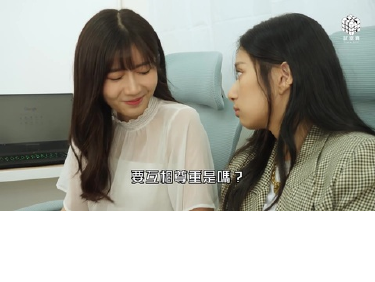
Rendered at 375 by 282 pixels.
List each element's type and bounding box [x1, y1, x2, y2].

picture [0, 0, 375, 212]
